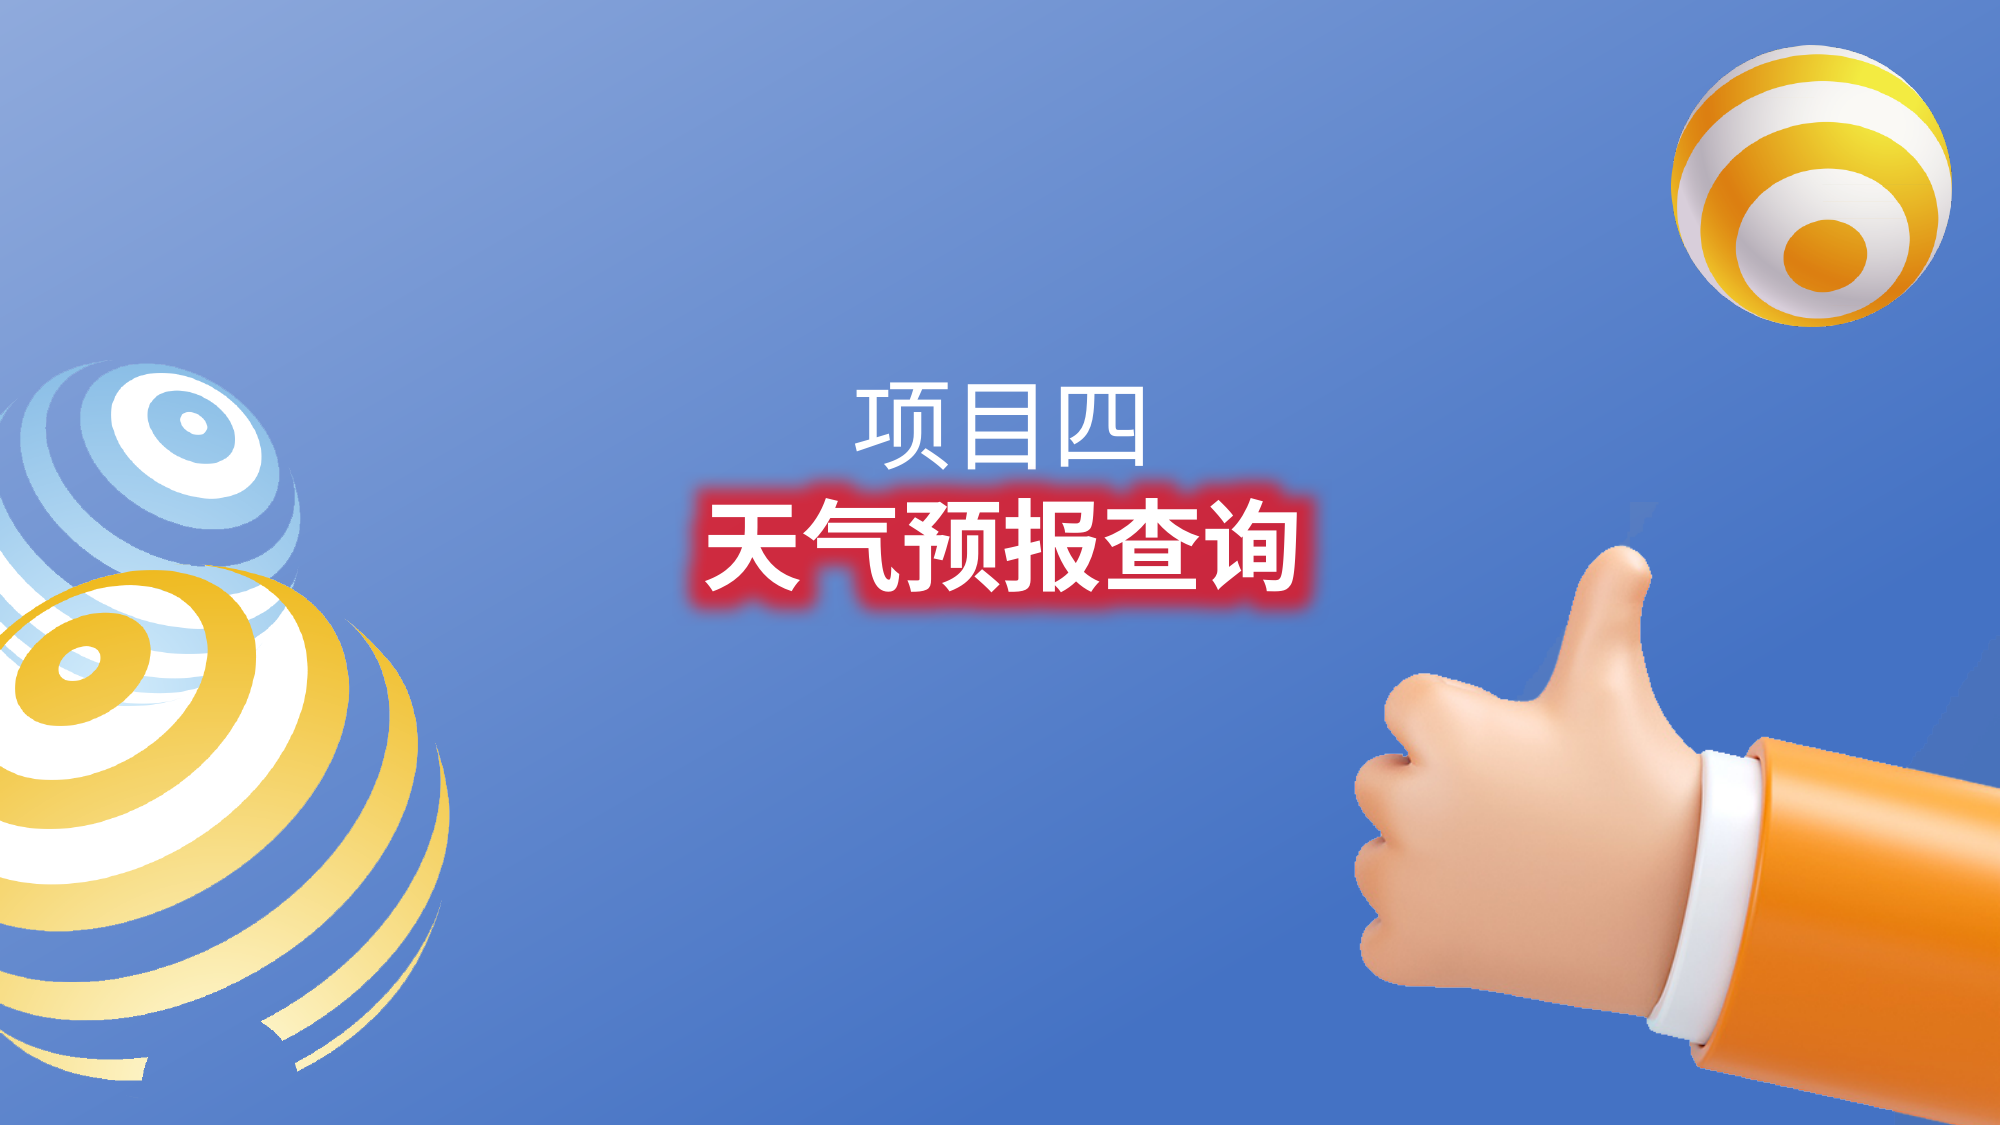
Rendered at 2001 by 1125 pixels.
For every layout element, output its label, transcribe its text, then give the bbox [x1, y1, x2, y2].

text_box 天气预报查询 [626, 483, 1380, 604]
text_box 项目四 [747, 354, 1259, 453]
picture [1670, 45, 1952, 327]
picture [0, 347, 518, 1125]
picture [1318, 502, 2000, 1125]
